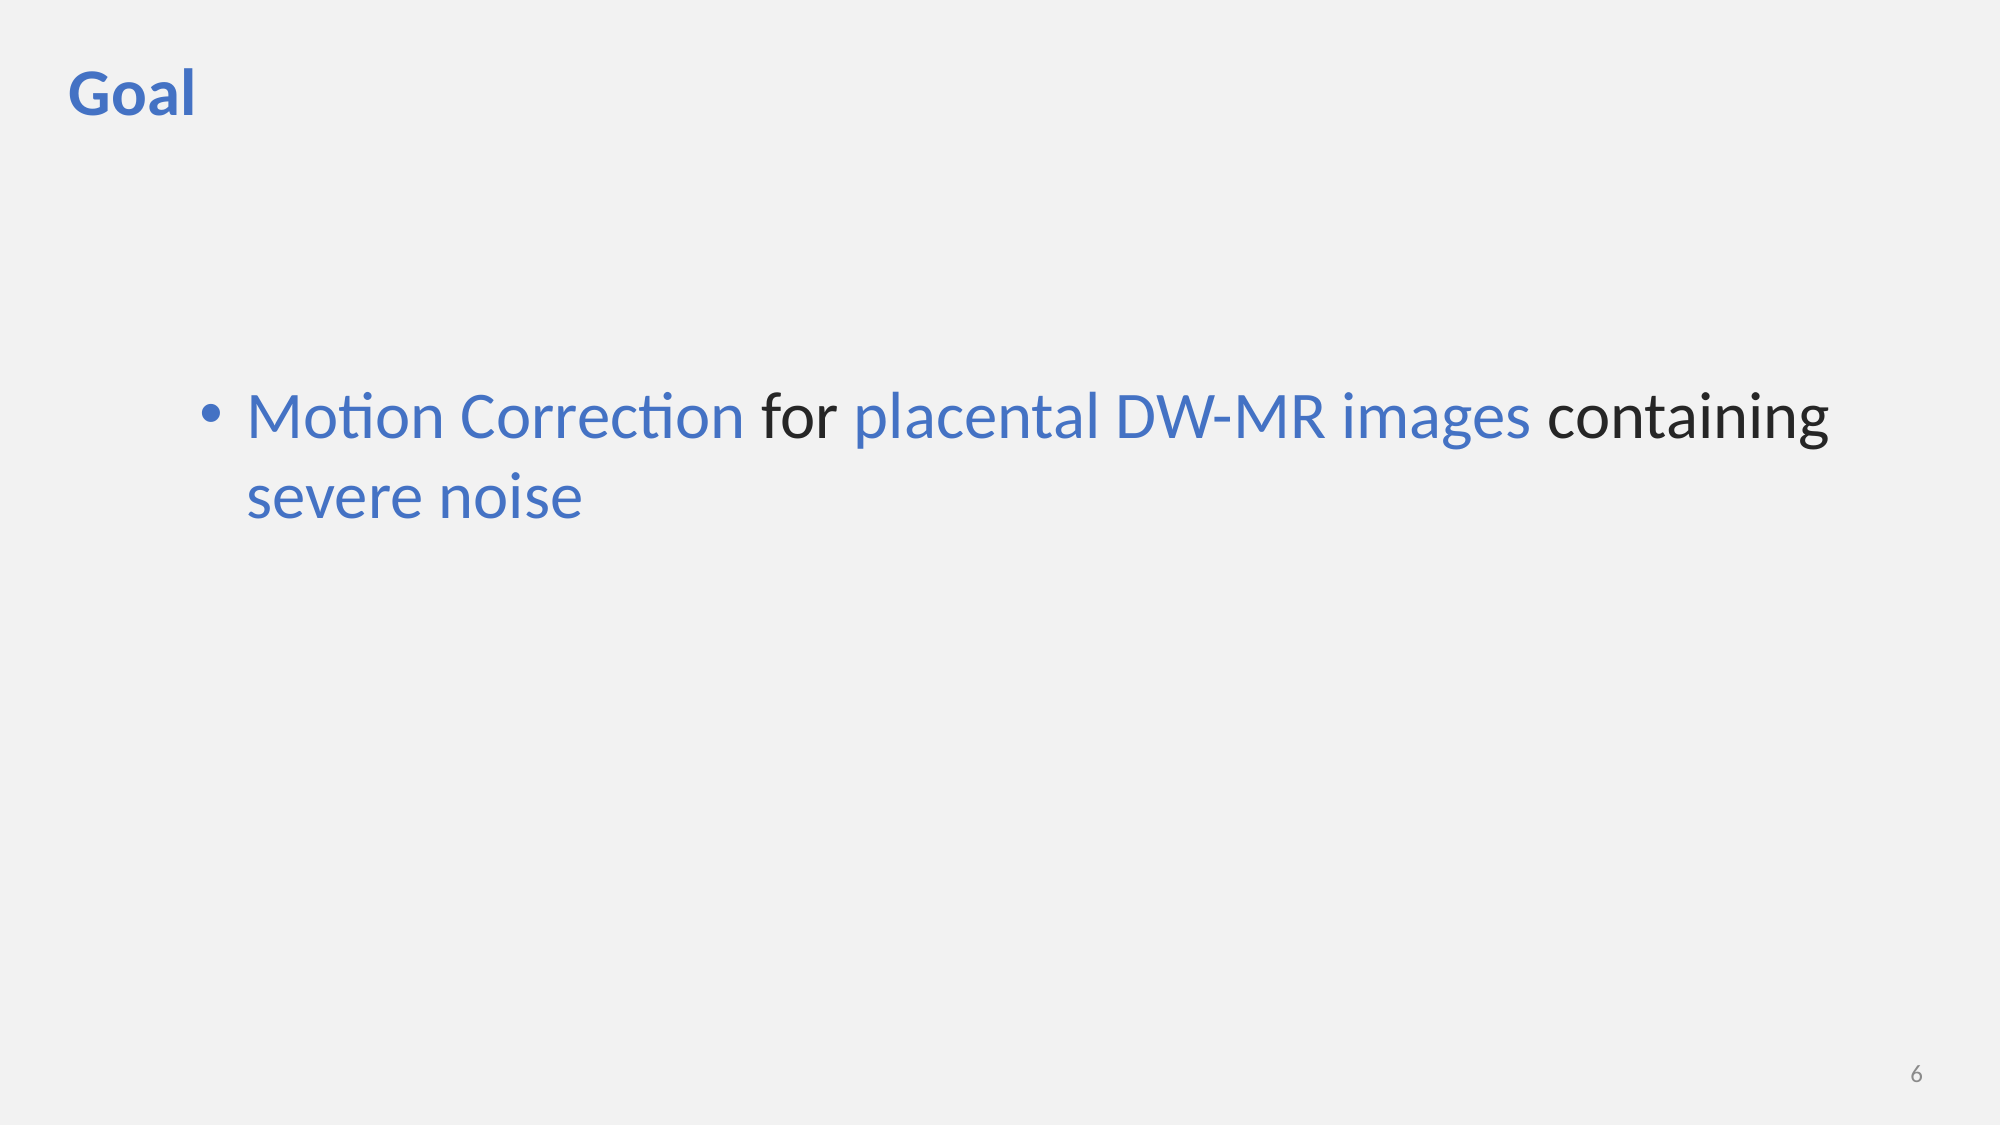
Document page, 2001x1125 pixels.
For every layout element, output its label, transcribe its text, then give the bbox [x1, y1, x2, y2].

list Motion Correction for placental DW-MR images containing severe noise [184, 364, 1887, 439]
slide_number 6 [1488, 1042, 1939, 1103]
title Goal [53, 46, 1603, 142]
